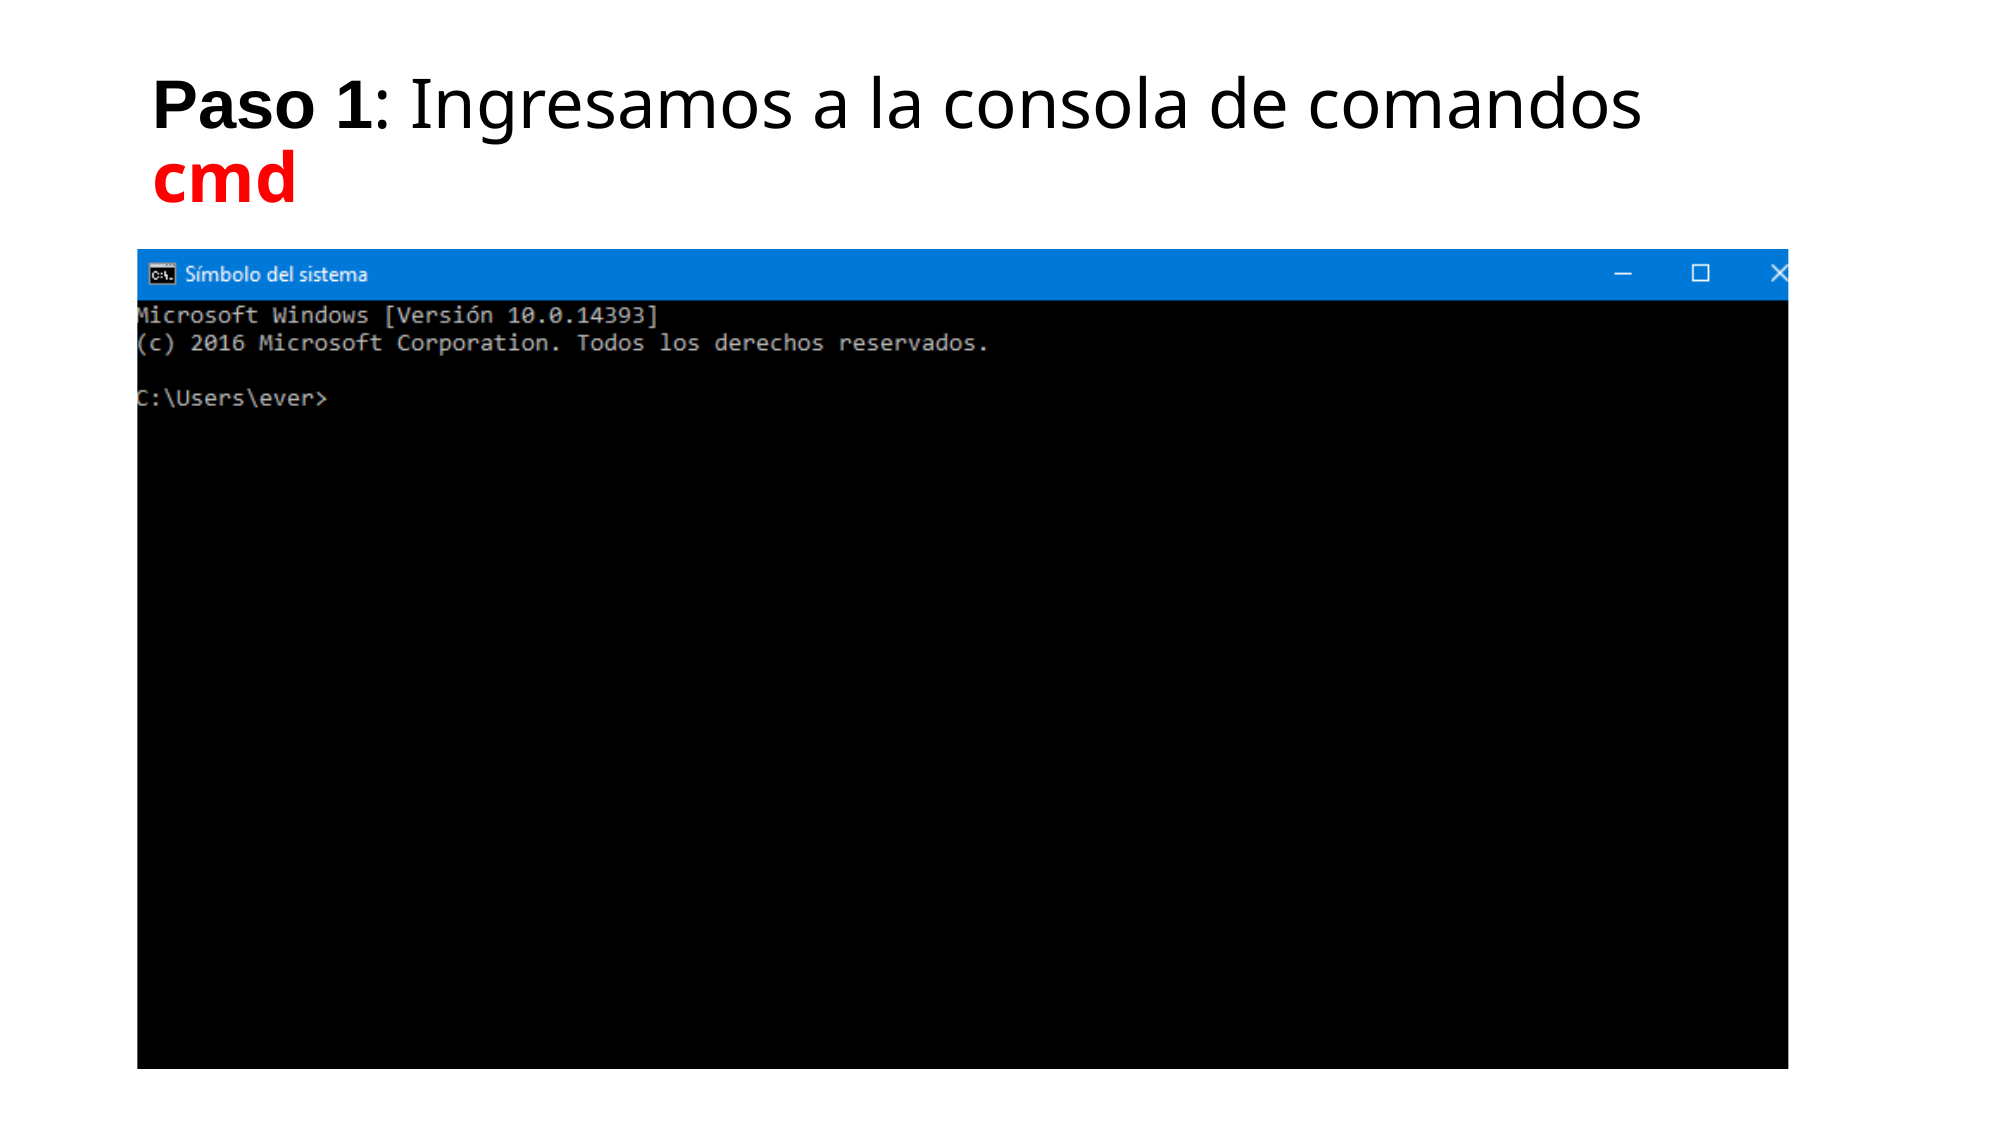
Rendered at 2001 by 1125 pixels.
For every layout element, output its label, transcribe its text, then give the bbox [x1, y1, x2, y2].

title Paso 1: Ingresamos a la consola de comandos cmd [137, 59, 1863, 227]
picture [137, 249, 1789, 1069]
